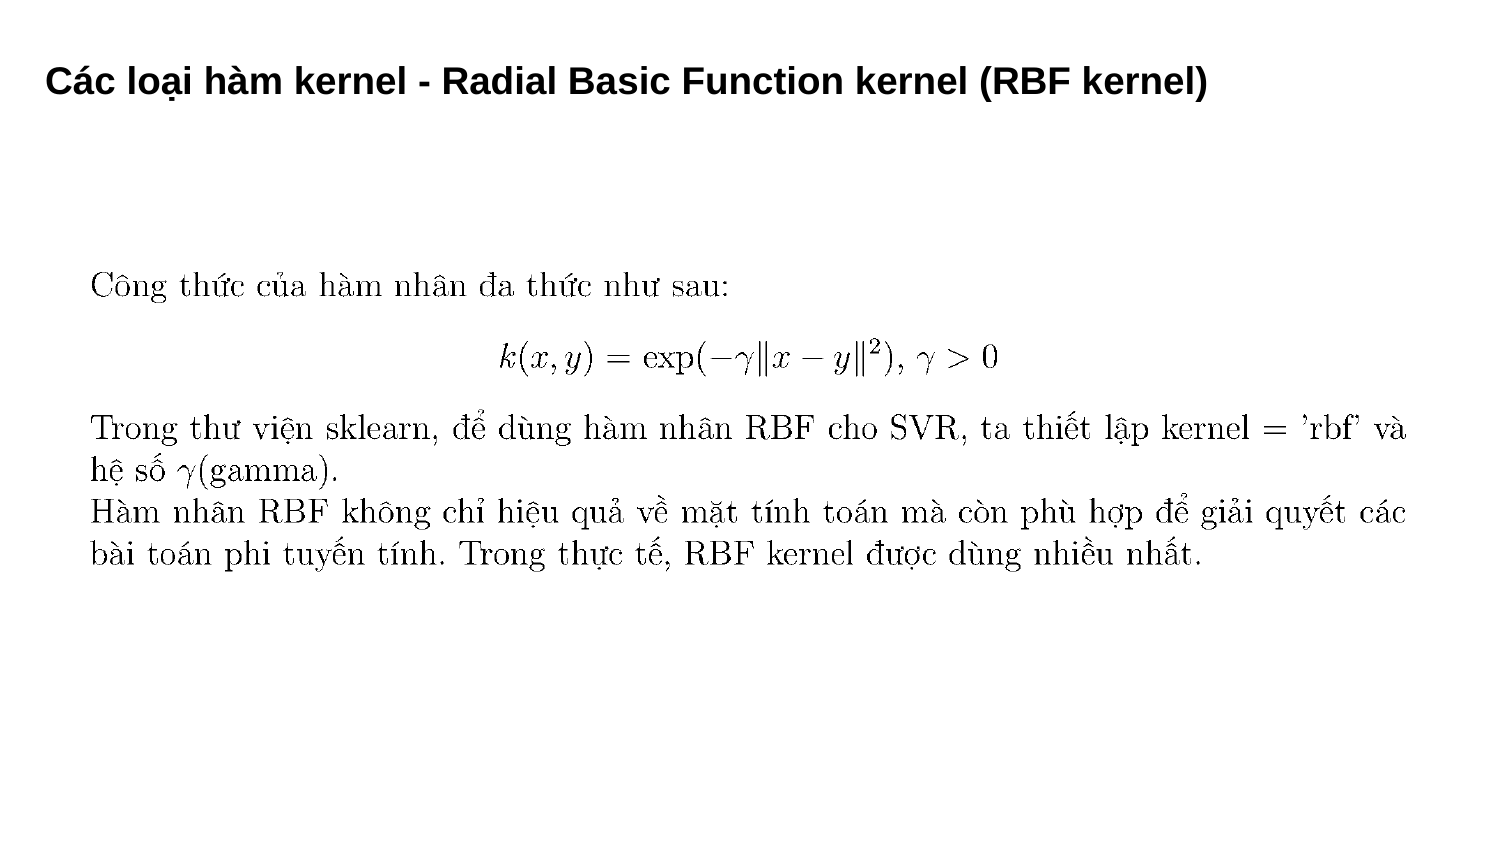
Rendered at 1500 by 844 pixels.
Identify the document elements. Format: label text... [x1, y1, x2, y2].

picture [83, 263, 1417, 581]
text_box Các loại hàm kernel - Radial Basic Function kernel (RBF kernel) [30, 41, 1394, 118]
